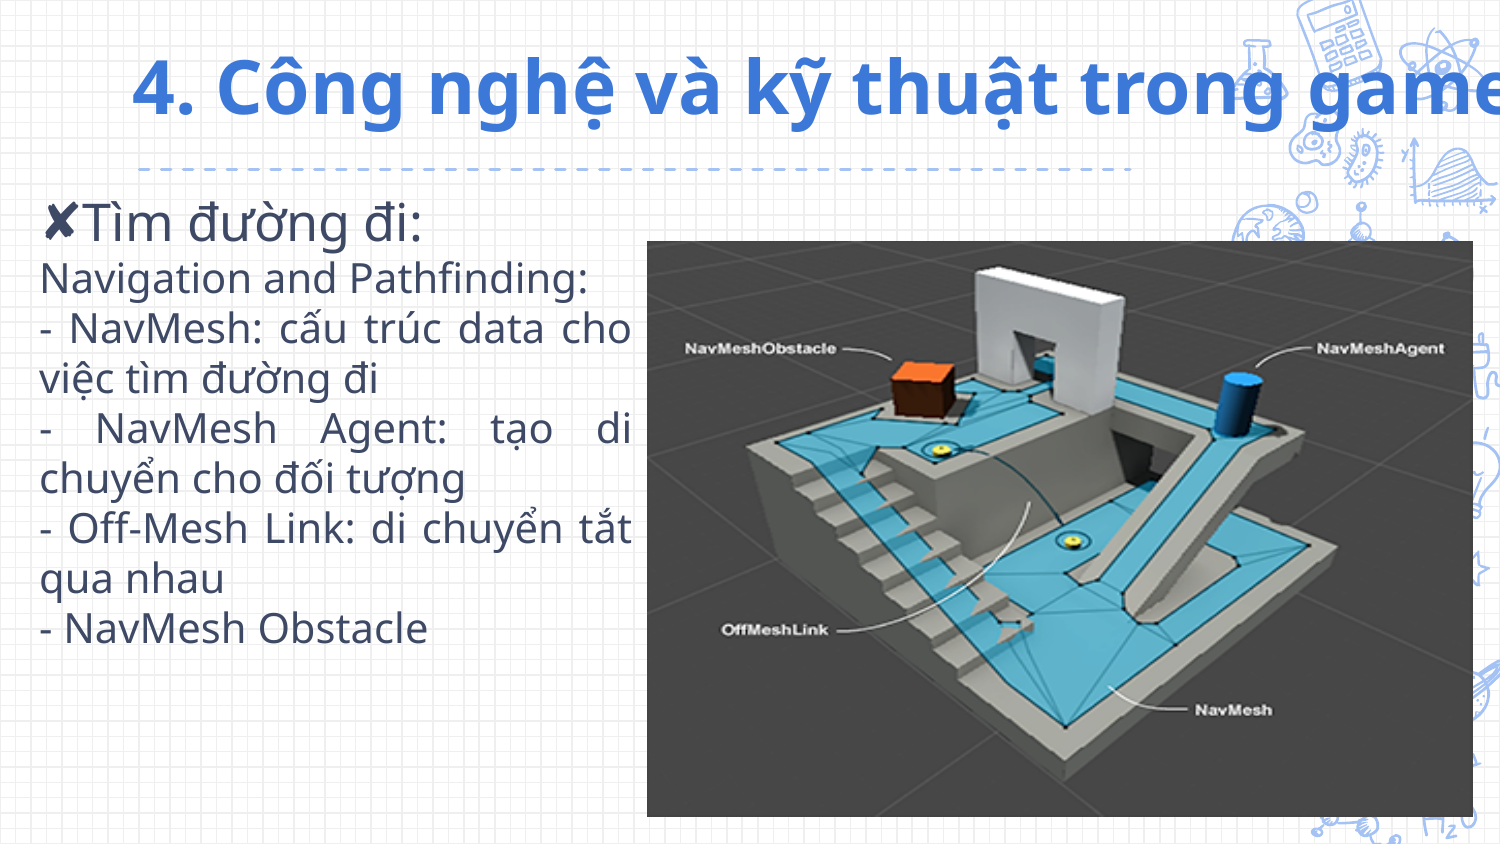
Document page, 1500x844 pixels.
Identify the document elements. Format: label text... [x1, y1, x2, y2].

list Tìm đường đi: Navigation and Pathfinding: - NavMesh: cấu trúc data cho việc tìm đường đi - NavMesh Agent: tạo di chuyển cho đối tượng - Off-Mesh Link: di chuyển tắt qua nhau - NavMesh Obstacle [0, 111, 648, 818]
picture [647, 241, 1473, 818]
text_box 4. Công nghệ và kỹ thuật trong game [116, 9, 1500, 145]
